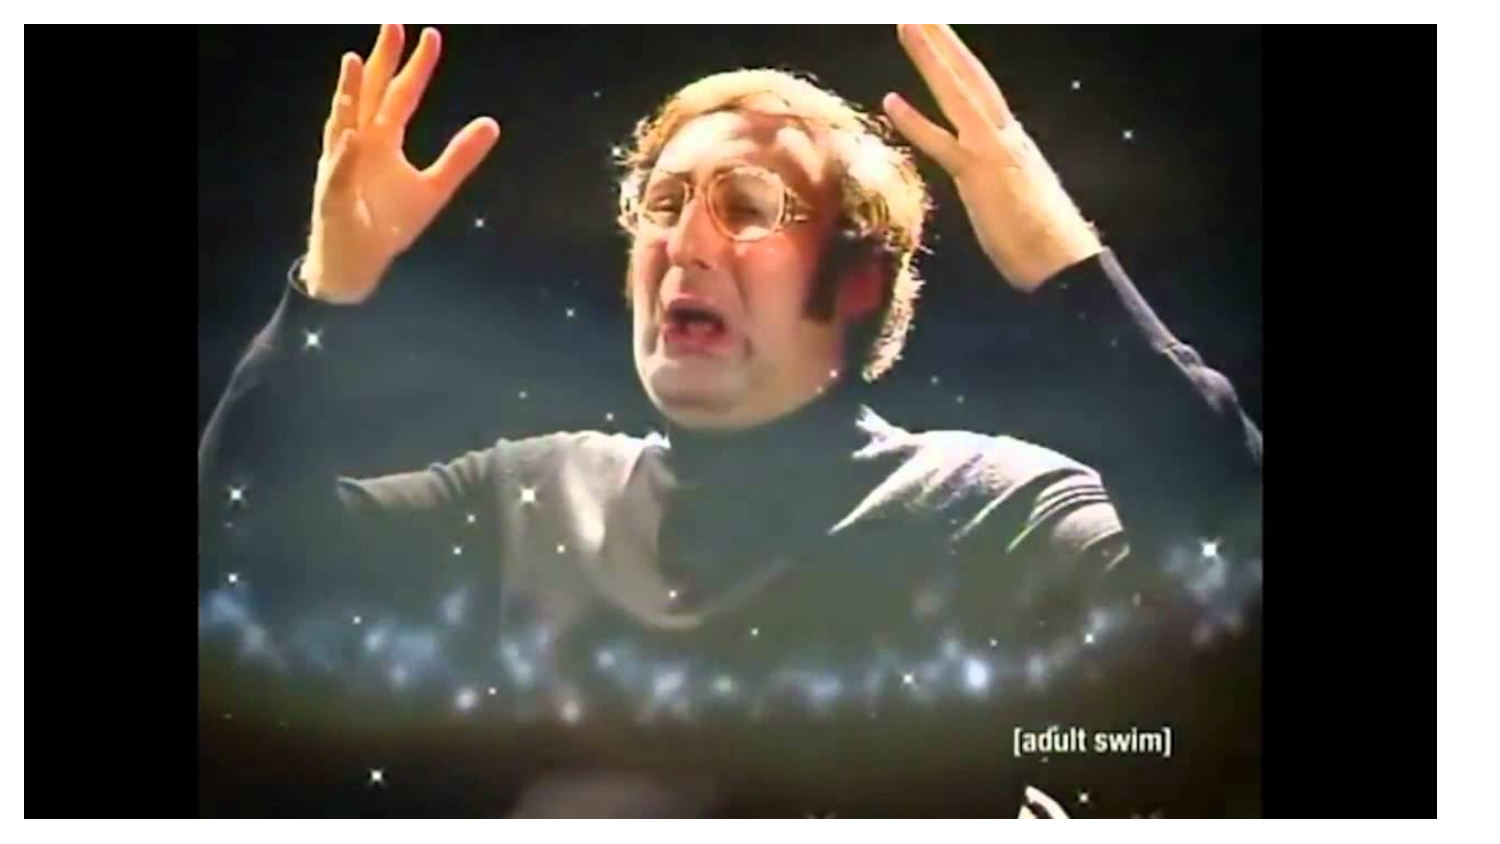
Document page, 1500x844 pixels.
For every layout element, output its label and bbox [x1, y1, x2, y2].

picture [24, 24, 1437, 819]
